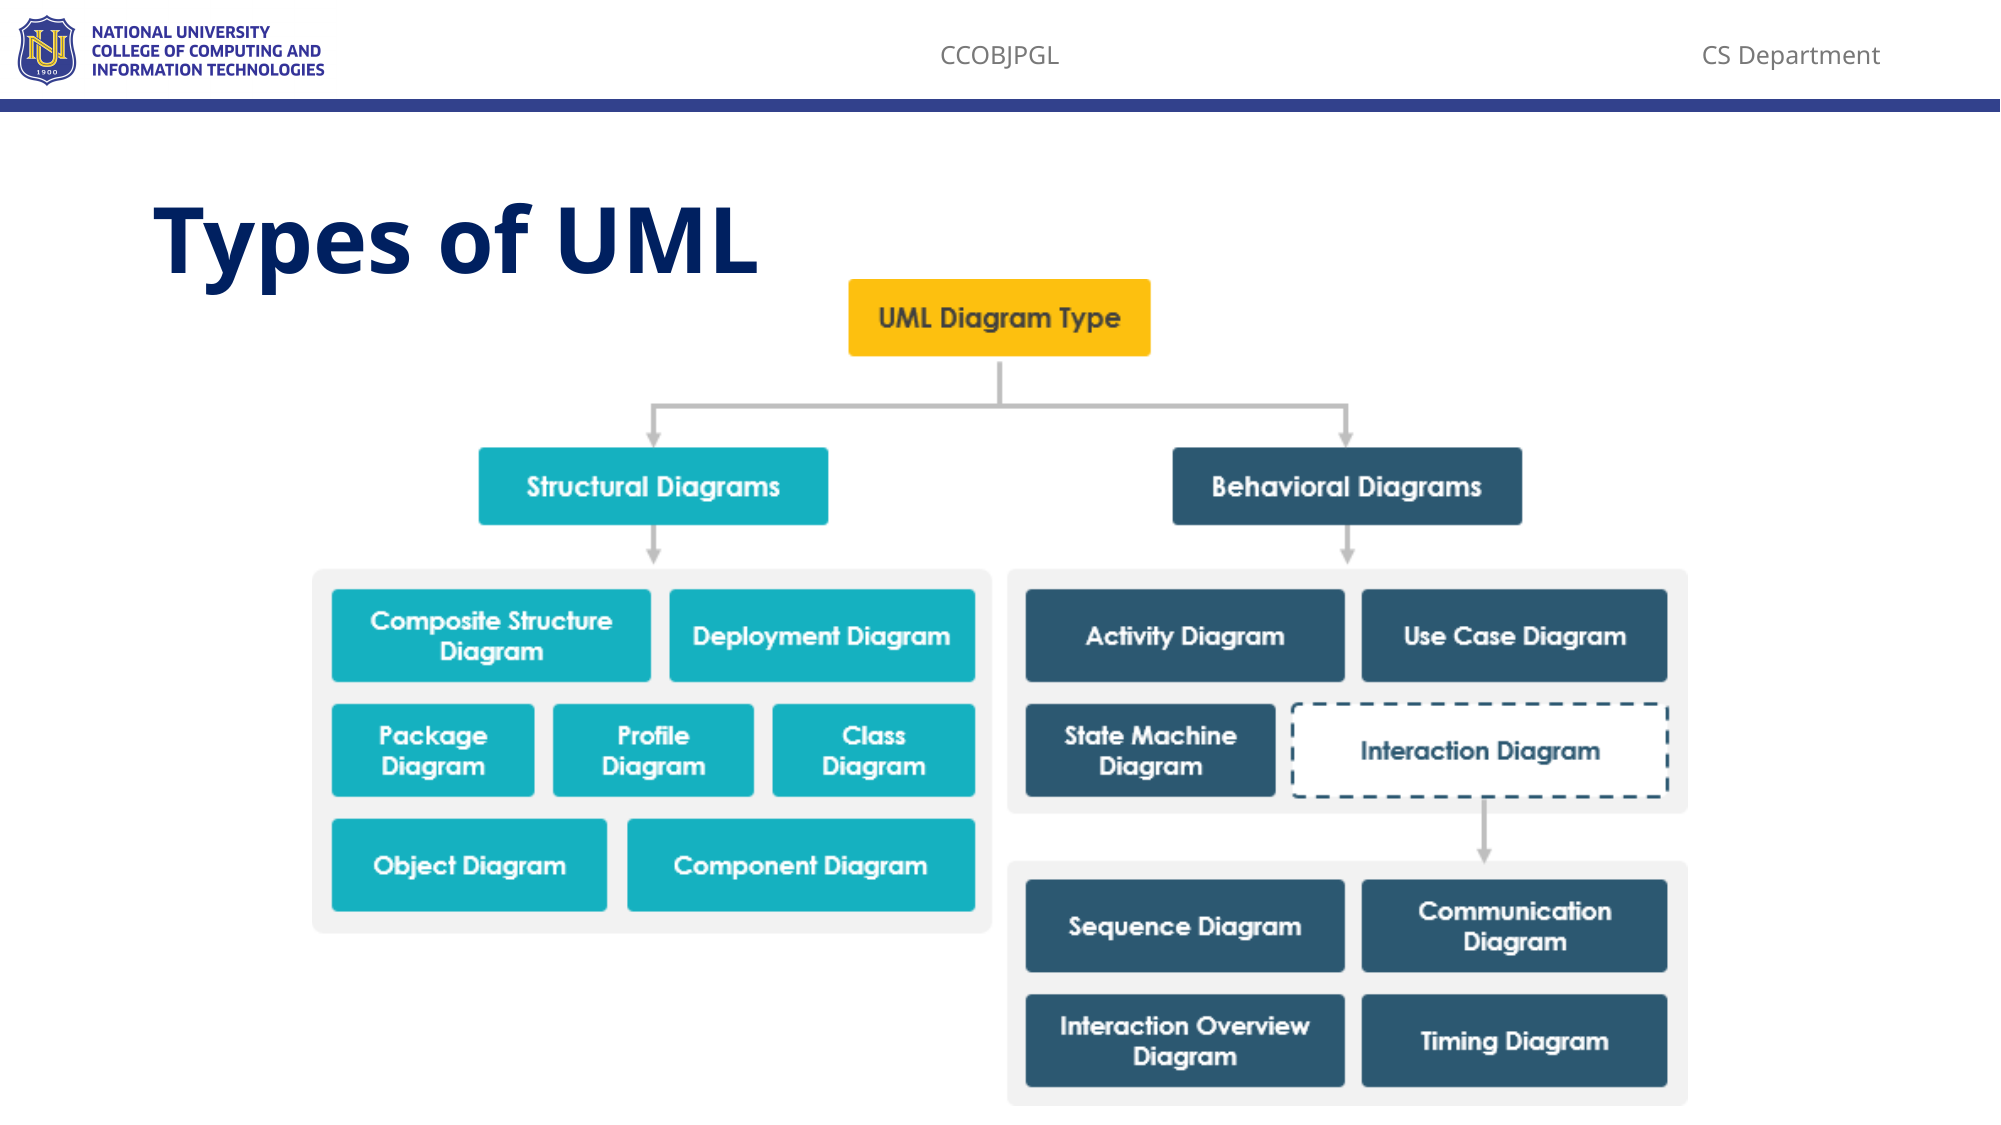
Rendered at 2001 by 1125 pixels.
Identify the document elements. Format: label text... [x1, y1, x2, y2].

picture [311, 278, 1688, 1107]
title Types of UML [137, 135, 1863, 353]
picture [0, 0, 337, 99]
